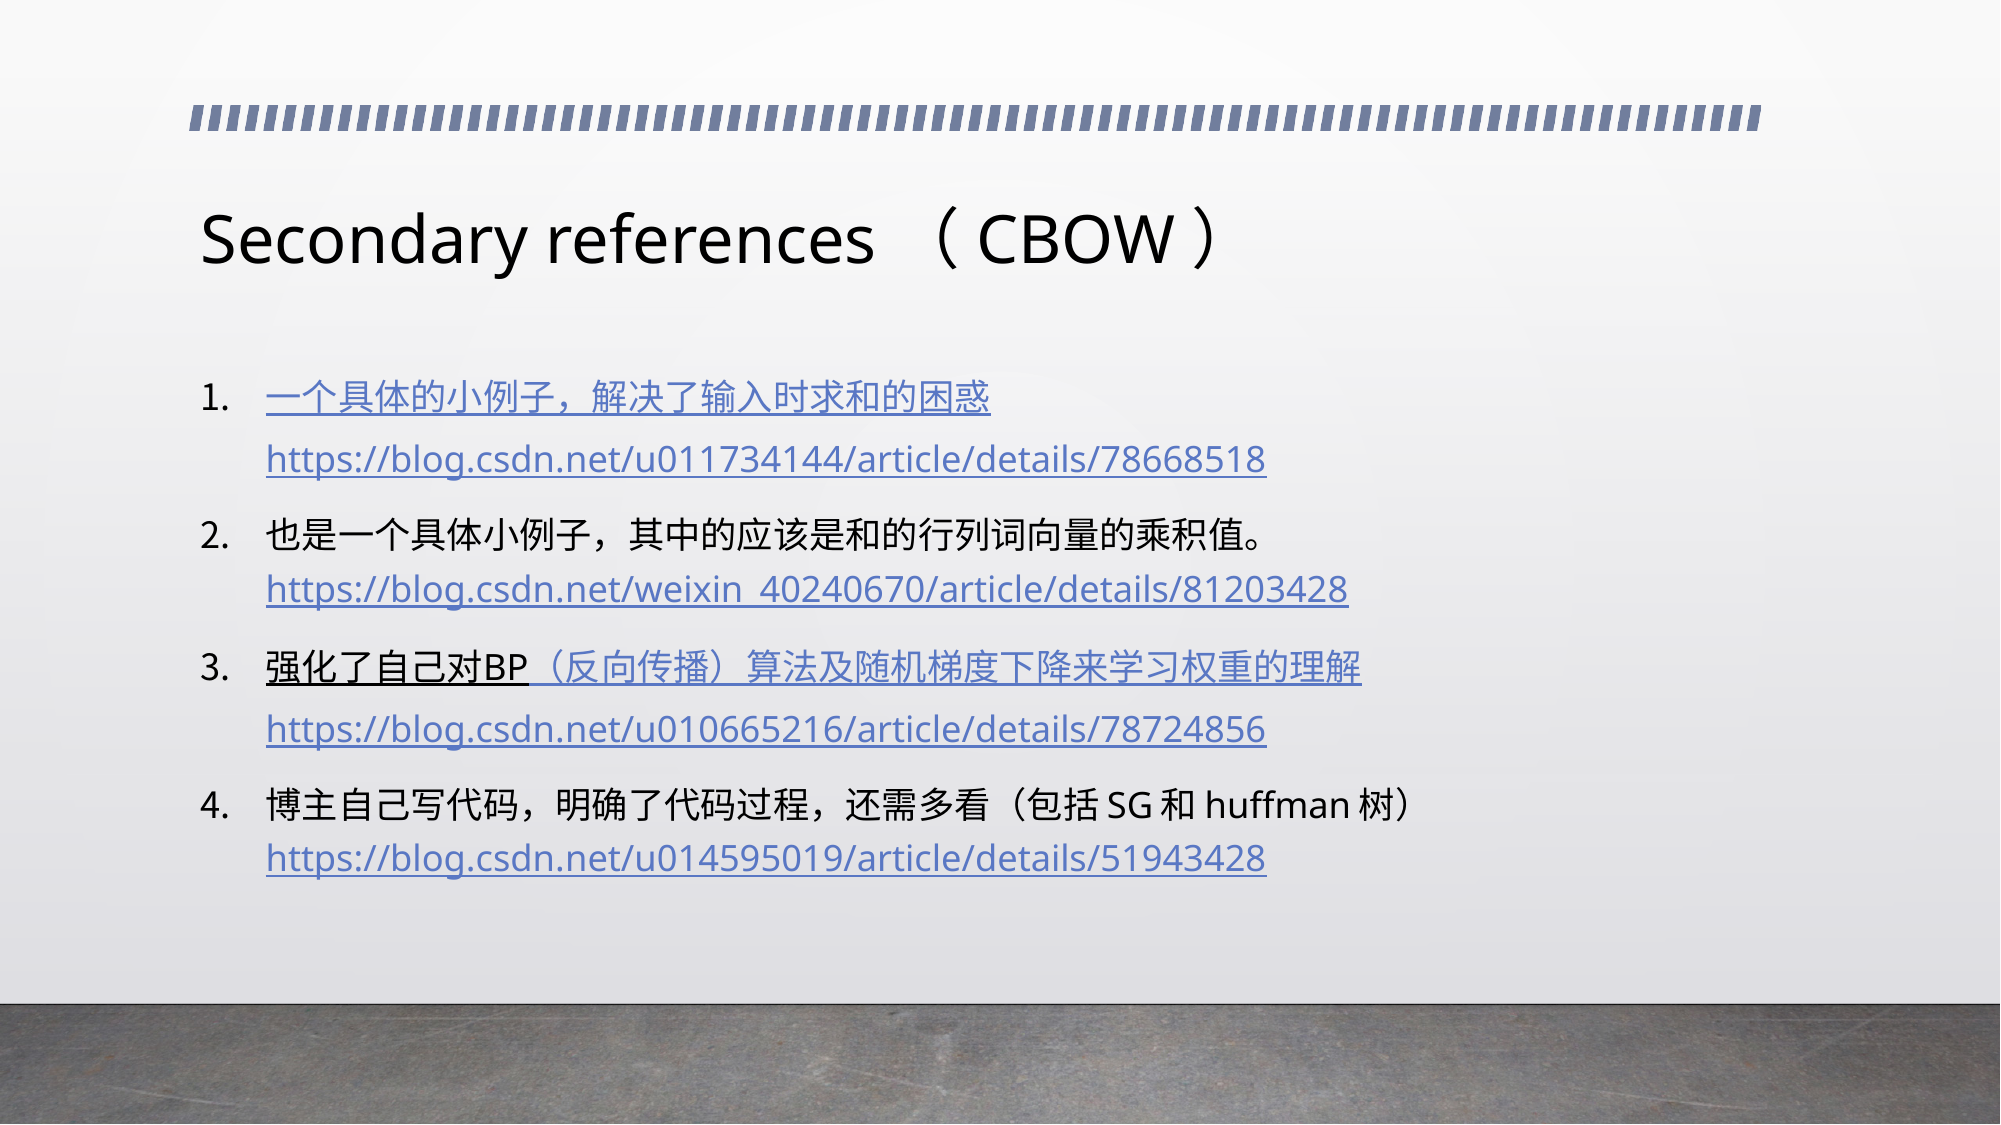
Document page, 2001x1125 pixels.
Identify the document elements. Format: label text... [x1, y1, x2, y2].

picture [0, 1004, 2000, 1124]
title Secondary references（CBOW） [185, 156, 1761, 329]
